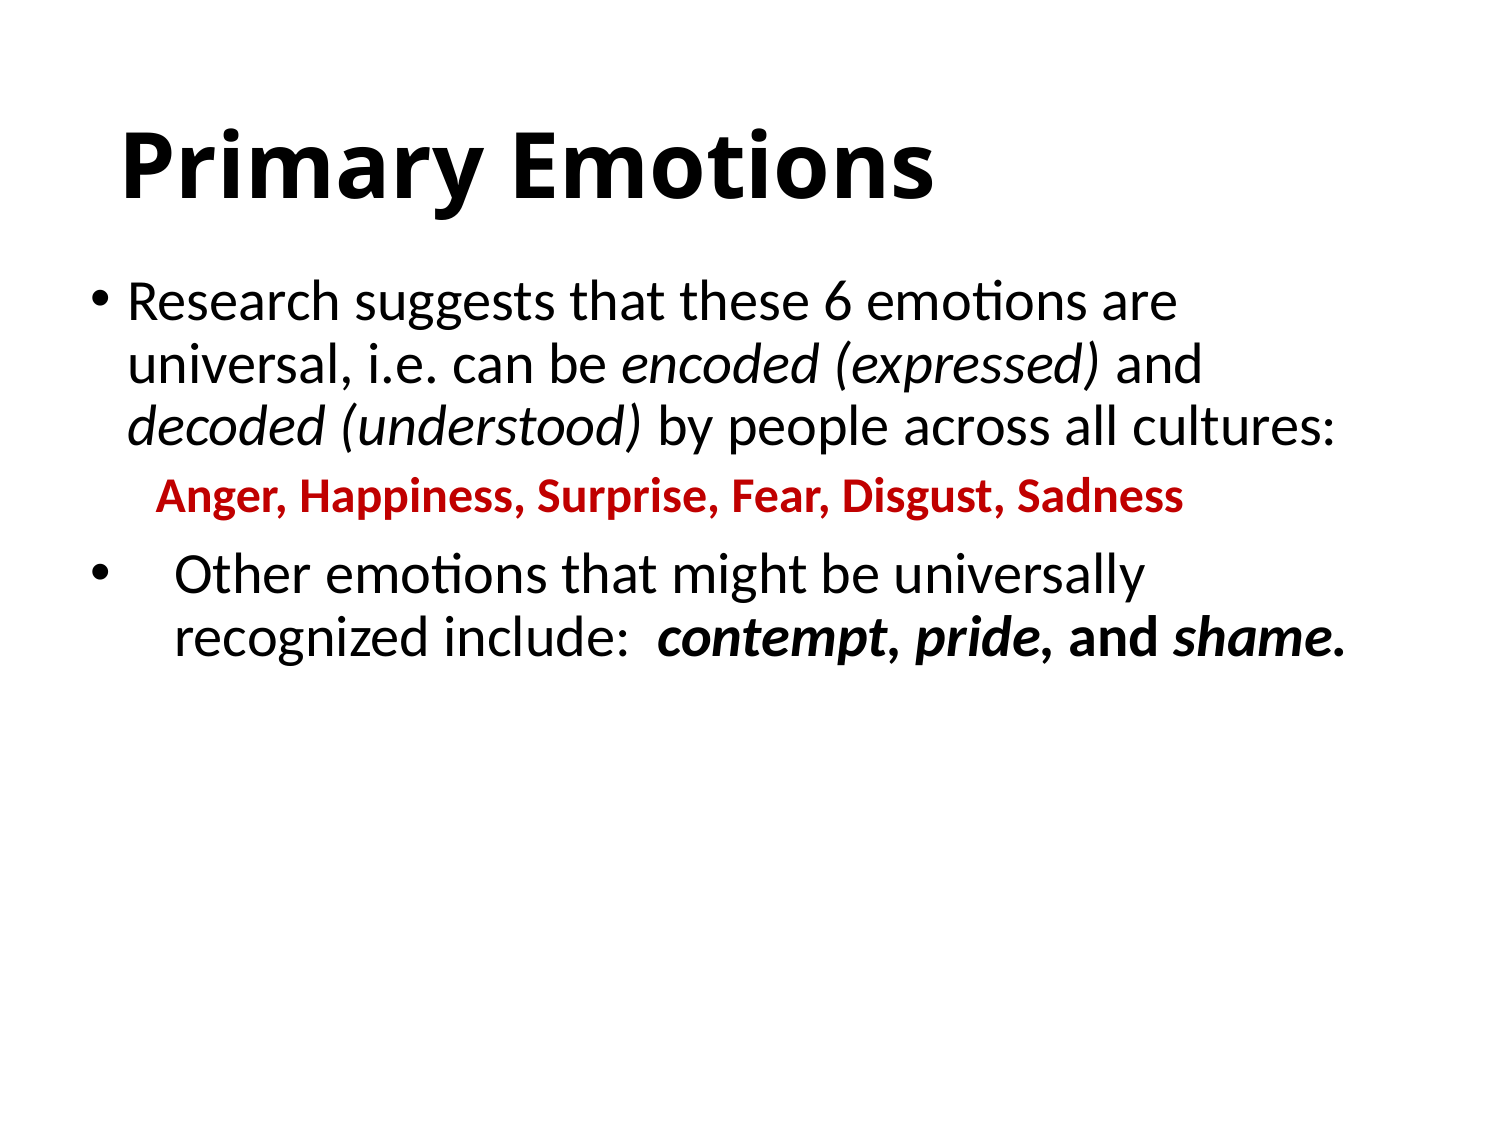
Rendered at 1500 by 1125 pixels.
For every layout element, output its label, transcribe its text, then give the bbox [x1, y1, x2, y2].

title Primary Emotions [103, 59, 1397, 262]
list Research suggests that these 6 emotions are universal, i.e. can be encoded (expressed) and decoded (understood) by people across all cultures: Anger, Happiness, Surprise, Fear, Disgust, Sadness Other emotions that might be universally recognized include: contempt, pride, and shame. [75, 262, 1425, 813]
